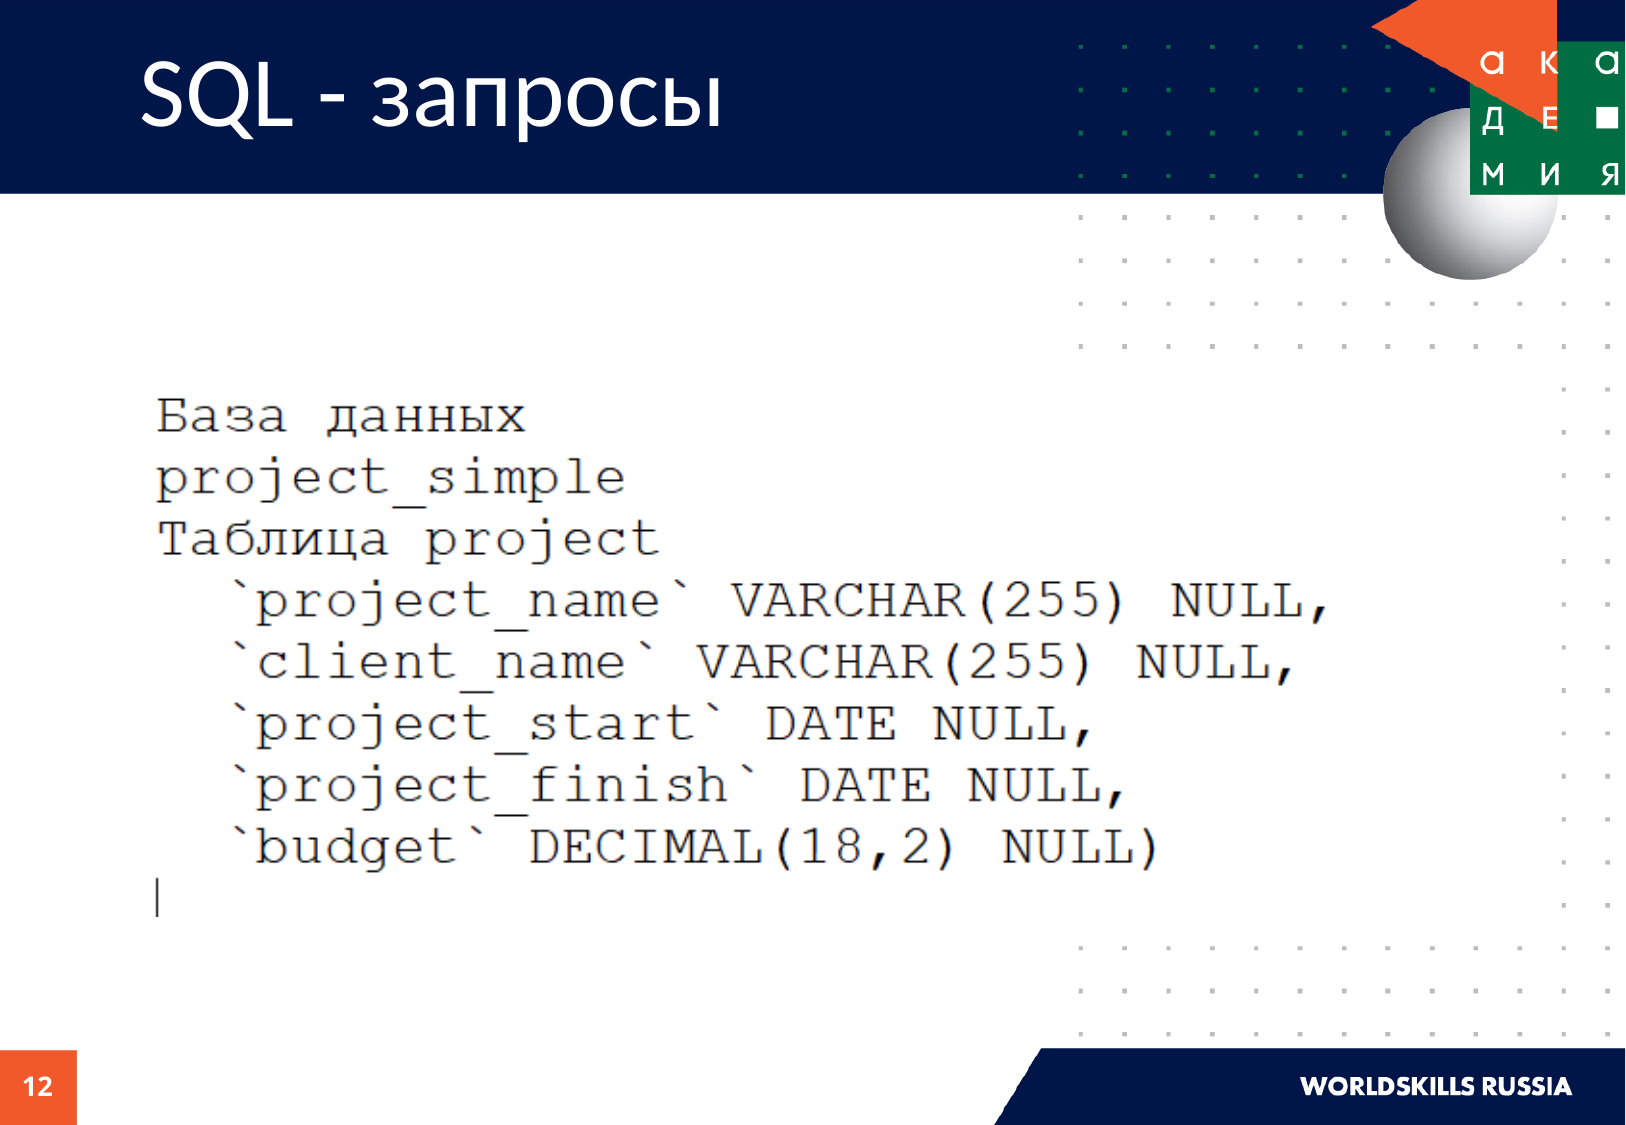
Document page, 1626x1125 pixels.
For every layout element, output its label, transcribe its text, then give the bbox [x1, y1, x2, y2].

text_box SQL - запросы [0, 33, 1047, 189]
slide_number 12 [0, 1050, 75, 1125]
picture [0, 0, 1626, 1125]
